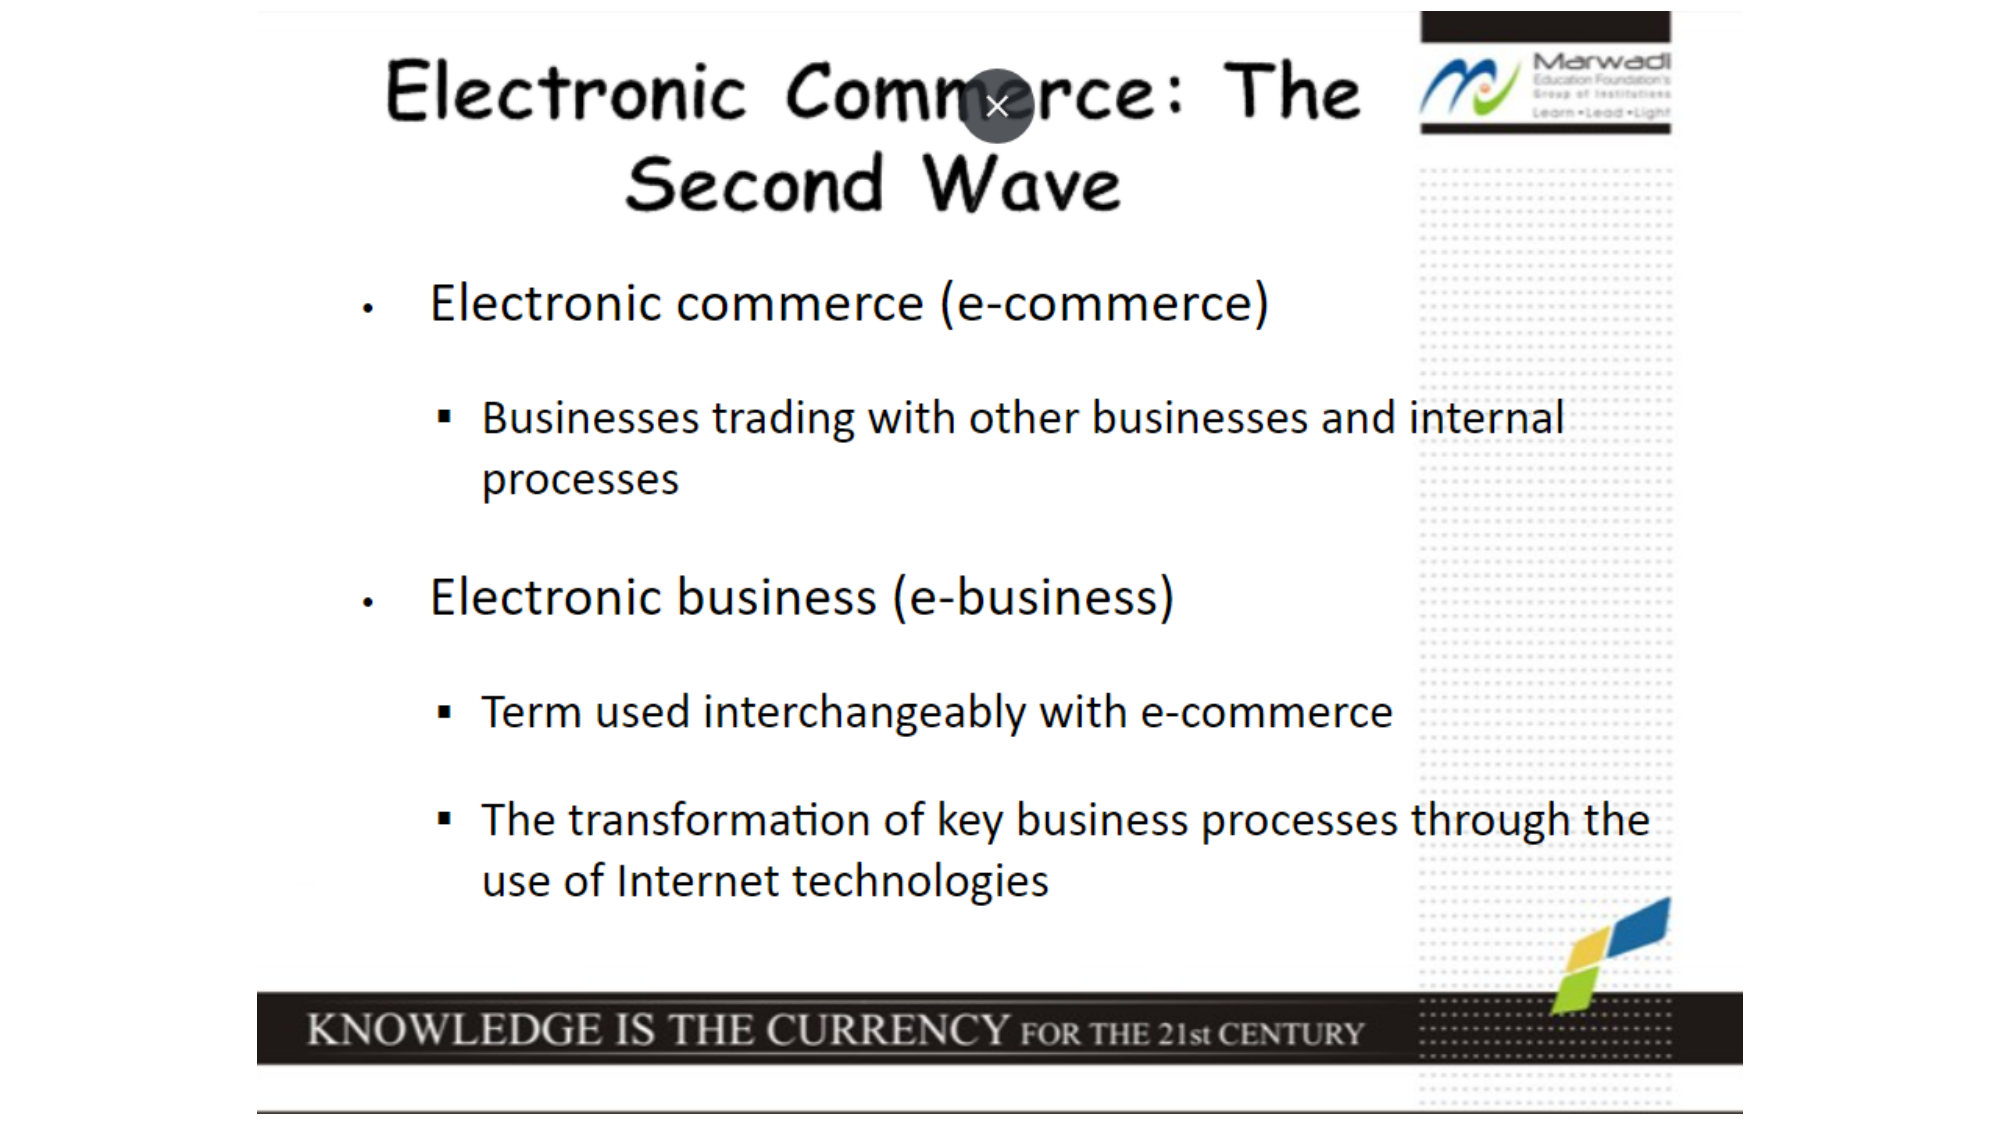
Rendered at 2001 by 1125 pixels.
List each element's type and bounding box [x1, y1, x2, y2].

picture [256, 11, 1743, 1114]
